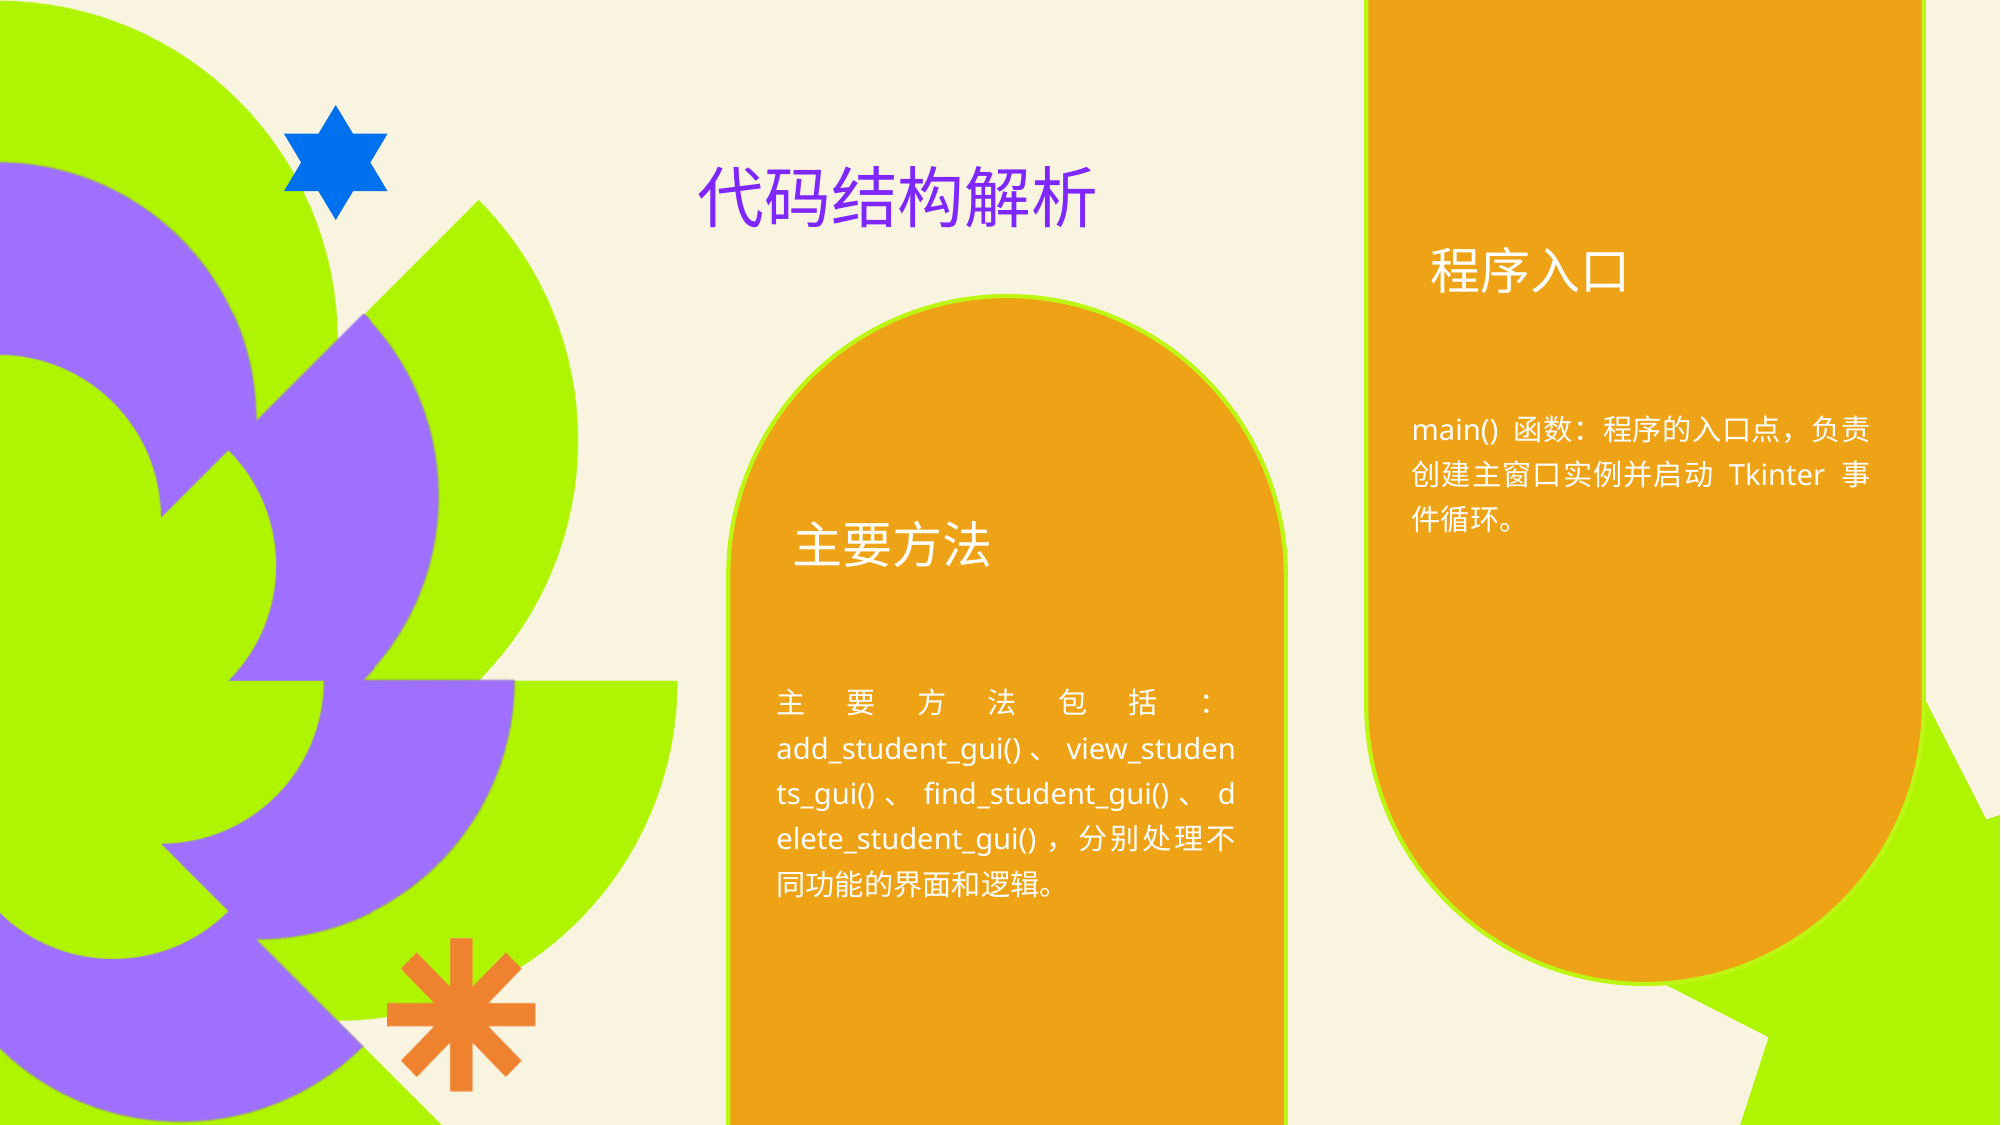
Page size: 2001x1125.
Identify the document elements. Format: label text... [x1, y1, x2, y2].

text_box 代码结构解析 [679, 148, 1341, 331]
text_box 主要方法 [777, 493, 1236, 659]
text_box [1366, 0, 1924, 984]
text_box main() 函数：程序的入口点，负责创建主窗口实例并启动 Tkinter 事件循环。 [1404, 385, 1886, 794]
text_box 主要方法包括：add_student_gui()、view_students_gui()、find_student_gui()、delete_student_gui()，分别处理不同功能的界面和逻辑。 [769, 659, 1251, 1102]
text_box [728, 331, 1286, 1125]
text_box [1643, 694, 2000, 1125]
text_box 程序入口 [1415, 219, 1874, 385]
picture [0, 0, 679, 1125]
